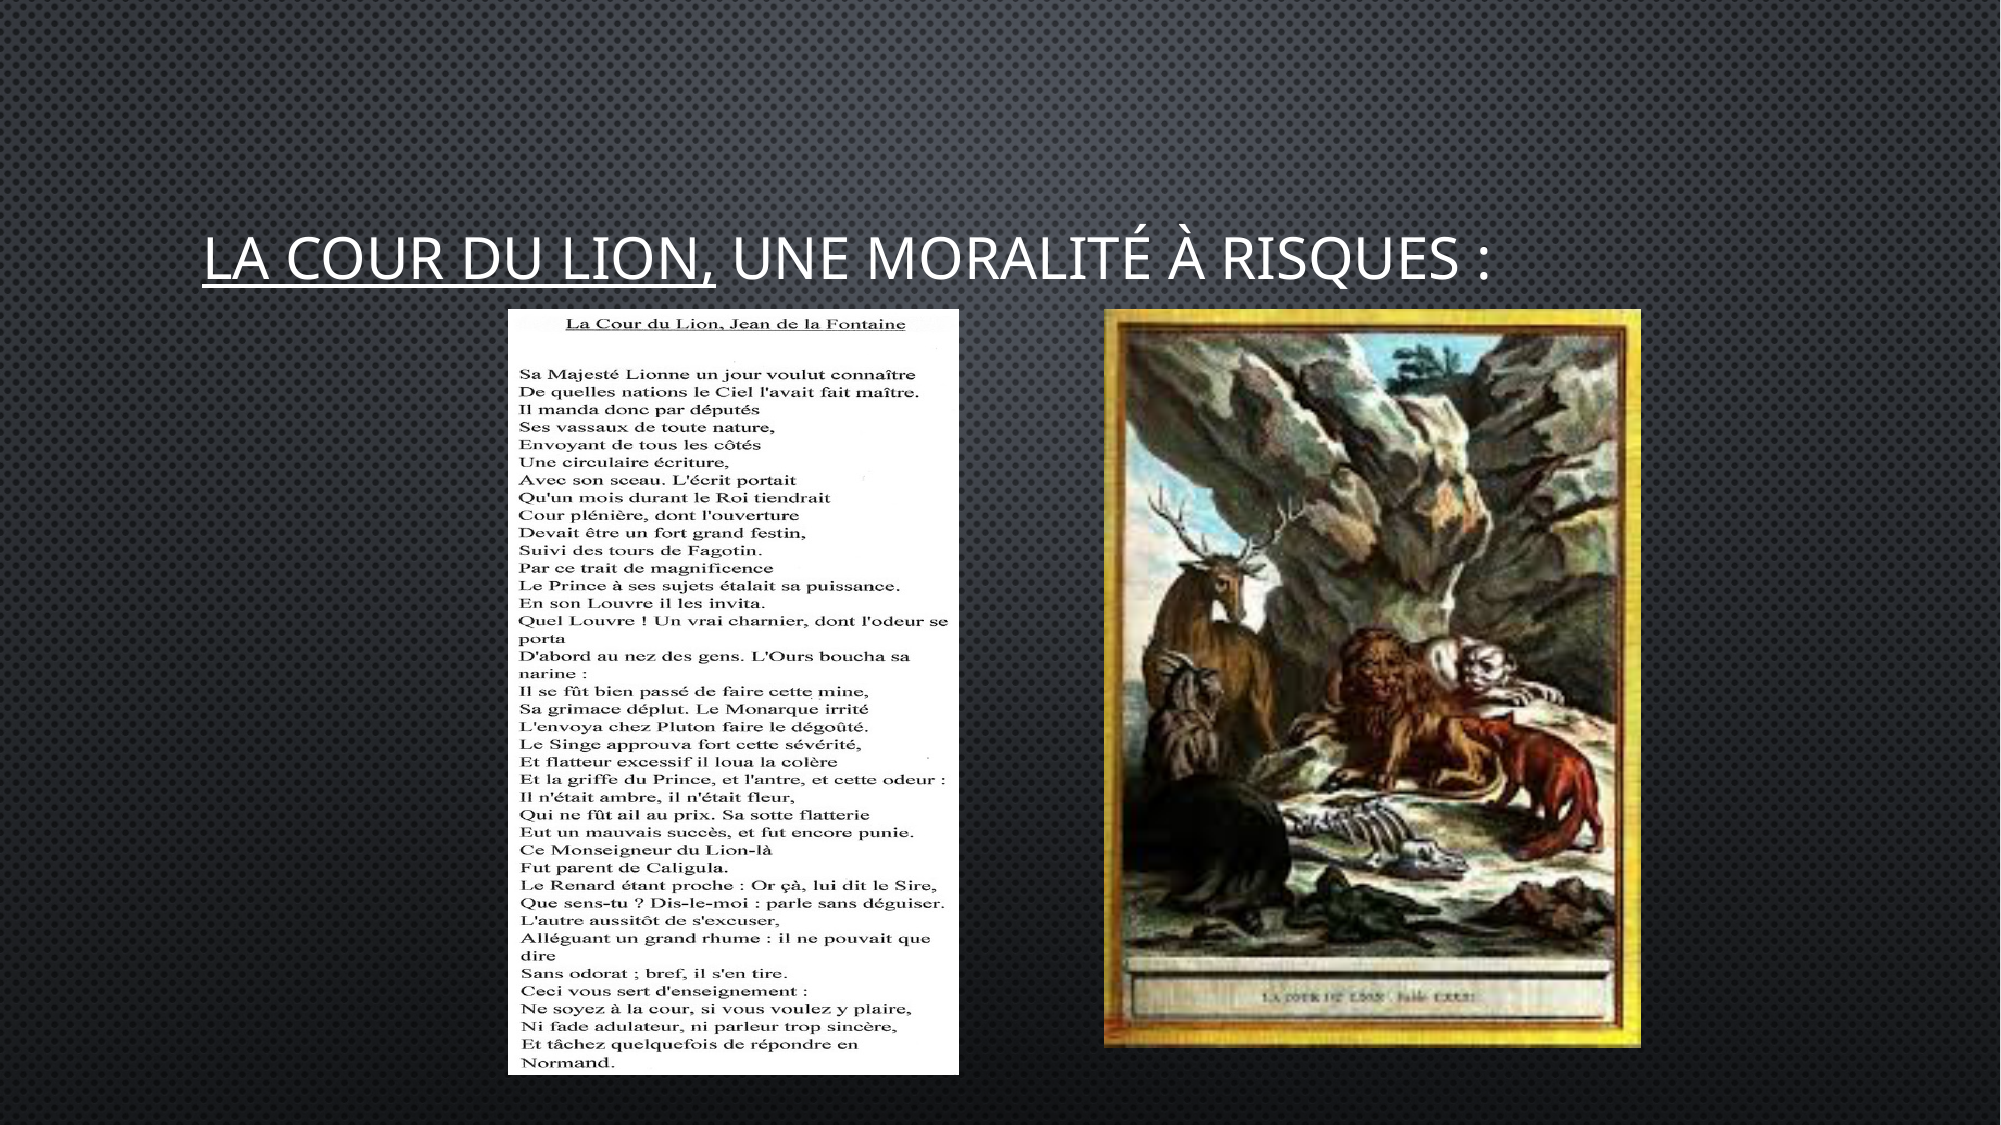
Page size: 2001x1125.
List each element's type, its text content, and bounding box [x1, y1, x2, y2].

picture [1103, 308, 1641, 1048]
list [508, 308, 960, 1075]
title La Cour du Lion, une moralité à risques : [187, 99, 1813, 413]
